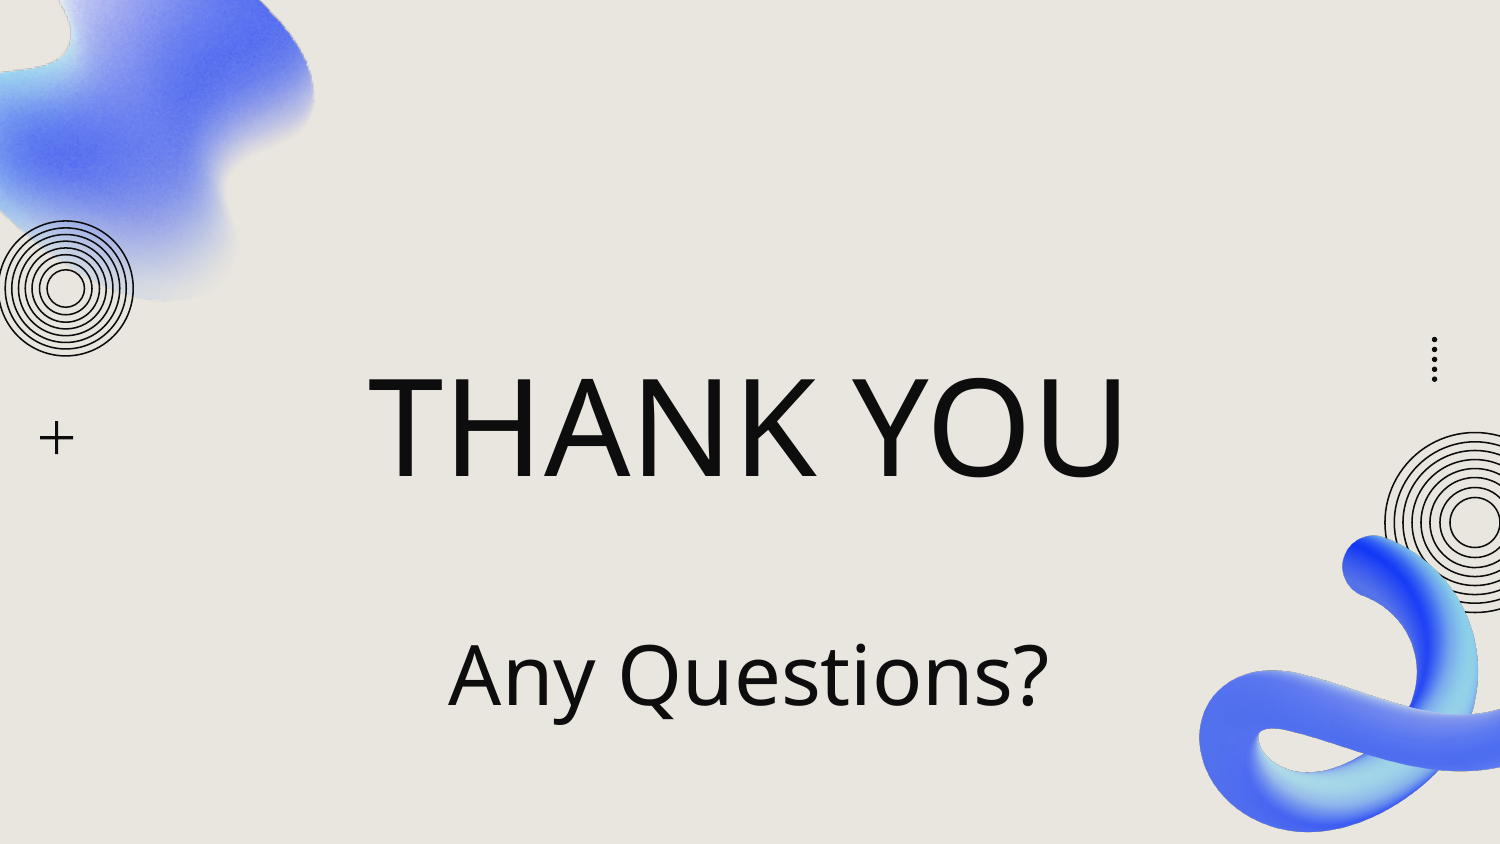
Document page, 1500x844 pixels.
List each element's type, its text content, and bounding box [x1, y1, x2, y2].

picture [1172, 497, 1500, 844]
text_box Any Questions? [290, 524, 1210, 820]
title THANK YOU [290, 214, 1210, 524]
